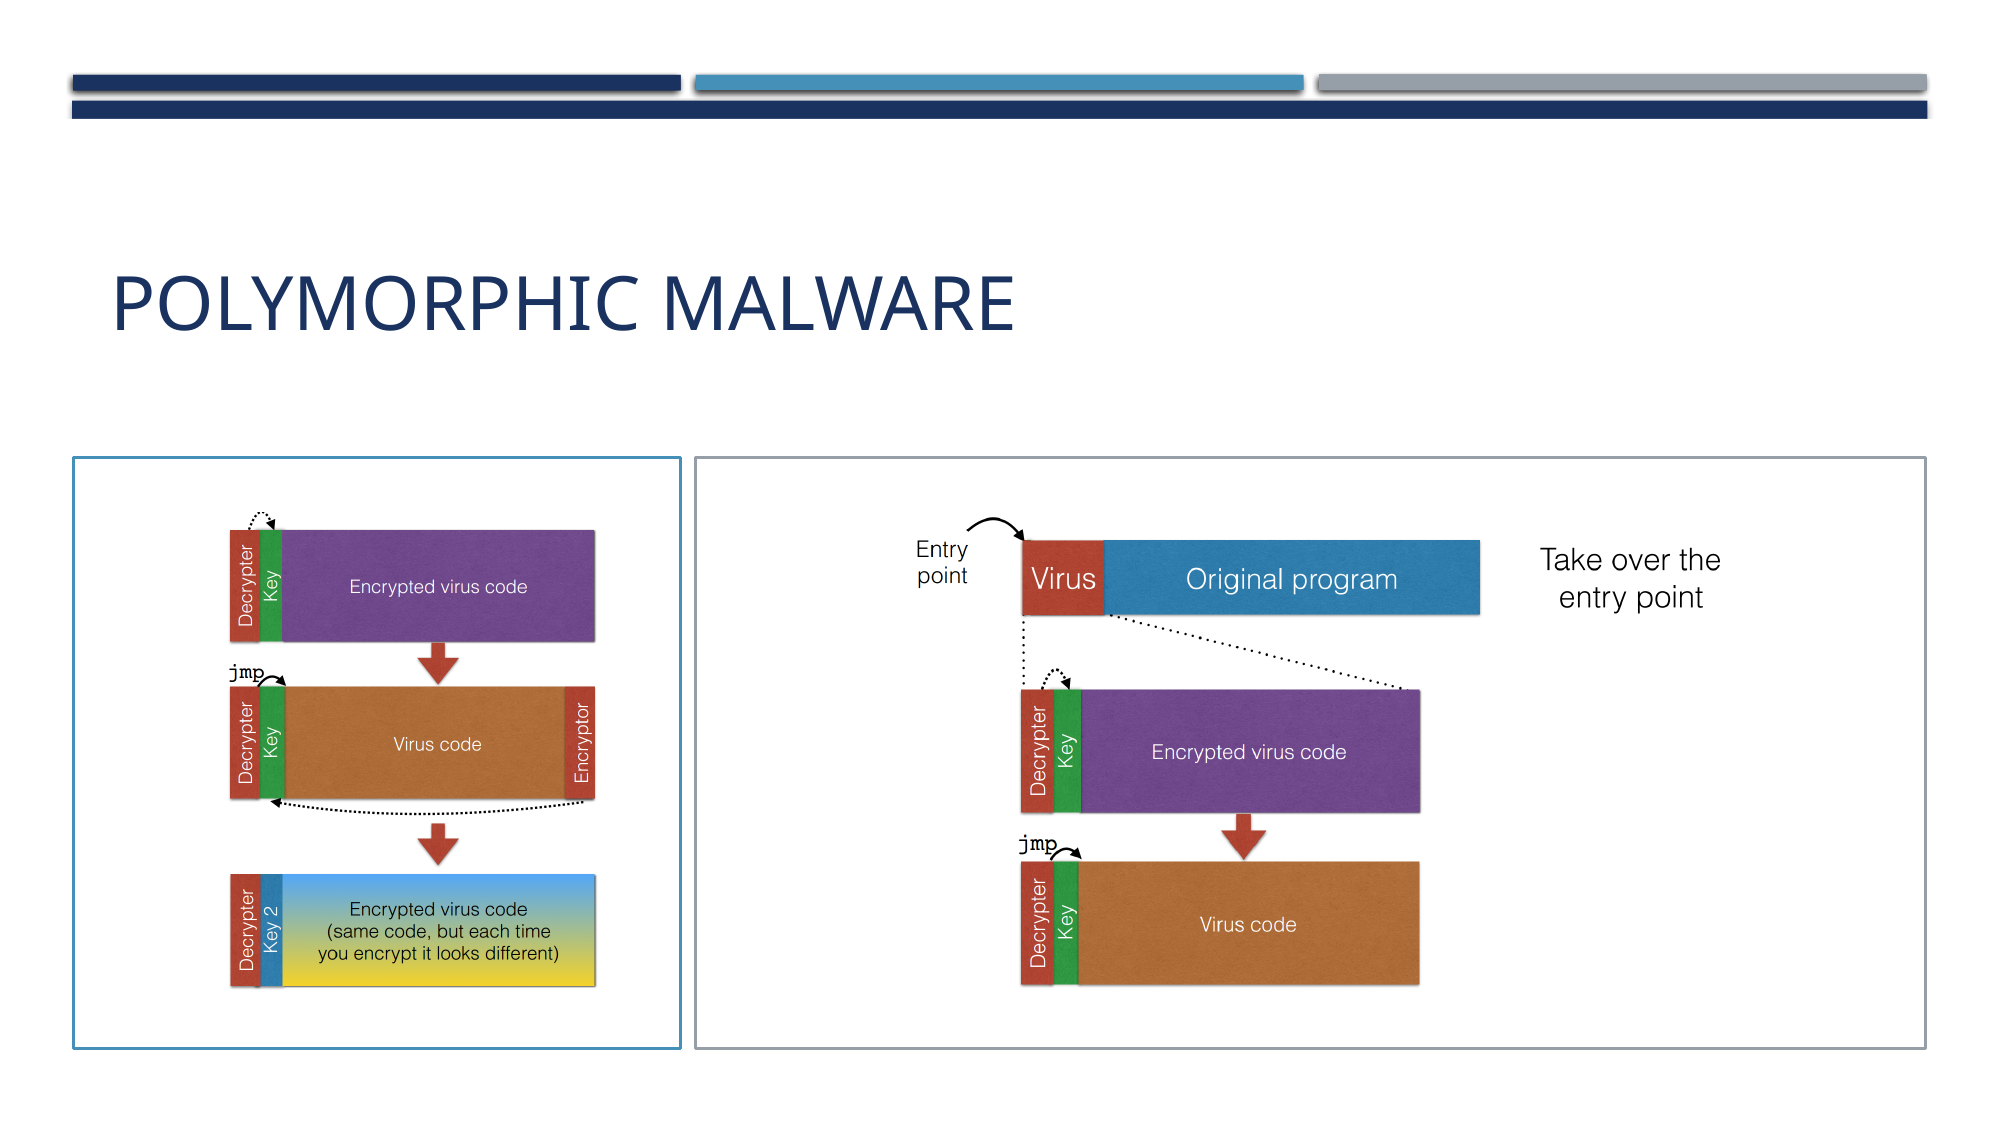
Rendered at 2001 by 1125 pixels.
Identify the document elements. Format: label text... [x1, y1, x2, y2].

title Polymorphic MALWARE [95, 118, 1899, 354]
picture [896, 511, 1725, 995]
text_box [695, 74, 1304, 91]
picture [152, 511, 602, 996]
text_box [72, 74, 682, 92]
text_box [694, 456, 1927, 1051]
text_box [71, 456, 682, 1051]
text_box [1318, 73, 1928, 92]
text_box [0, 117, 2000, 1125]
